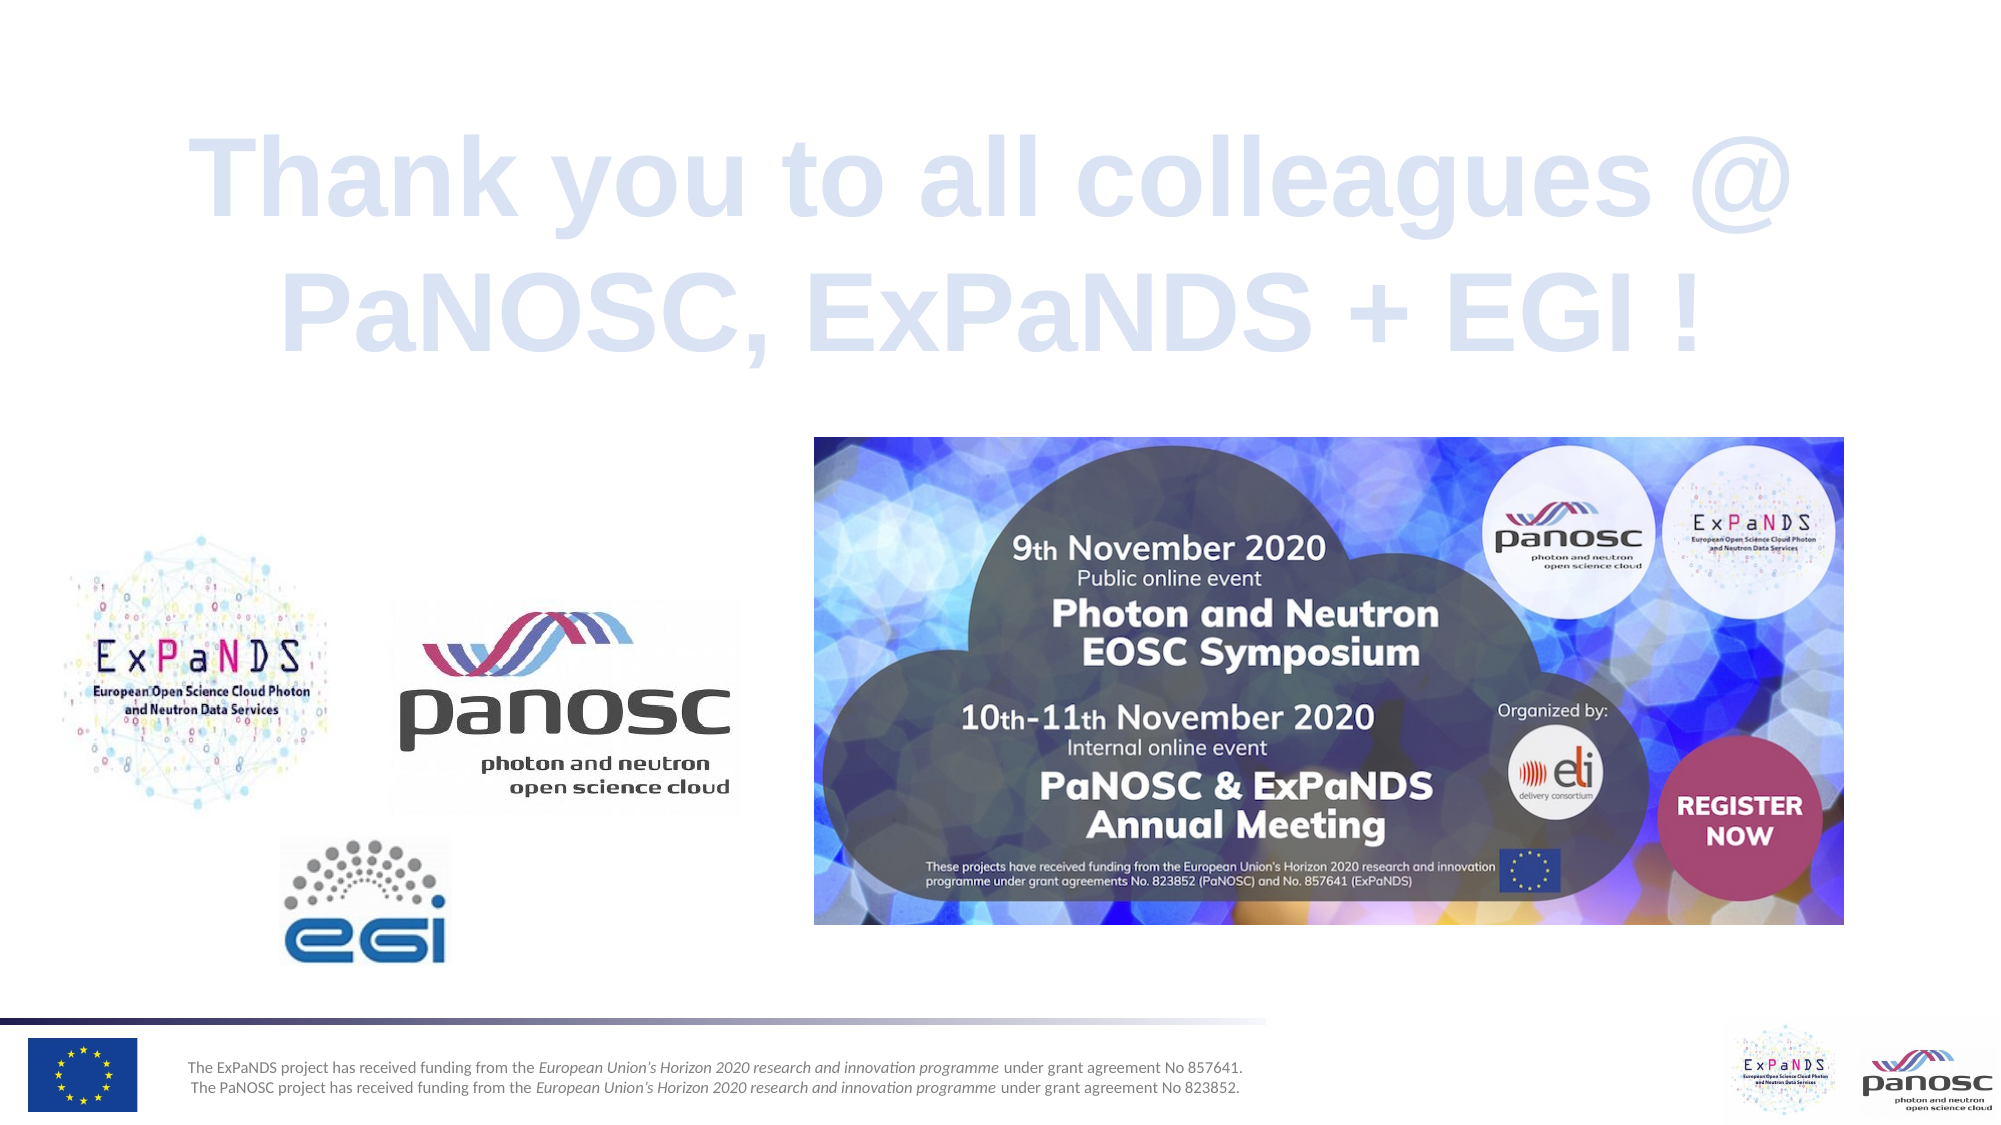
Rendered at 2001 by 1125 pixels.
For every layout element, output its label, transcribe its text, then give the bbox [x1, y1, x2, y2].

picture [38, 515, 751, 988]
picture [27, 1038, 138, 1112]
picture [1722, 1018, 2000, 1125]
picture [814, 436, 1845, 925]
text_box Thank you to all colleagues @ PaNOSC, ExPaNDS + EGI ! [173, 96, 1813, 382]
